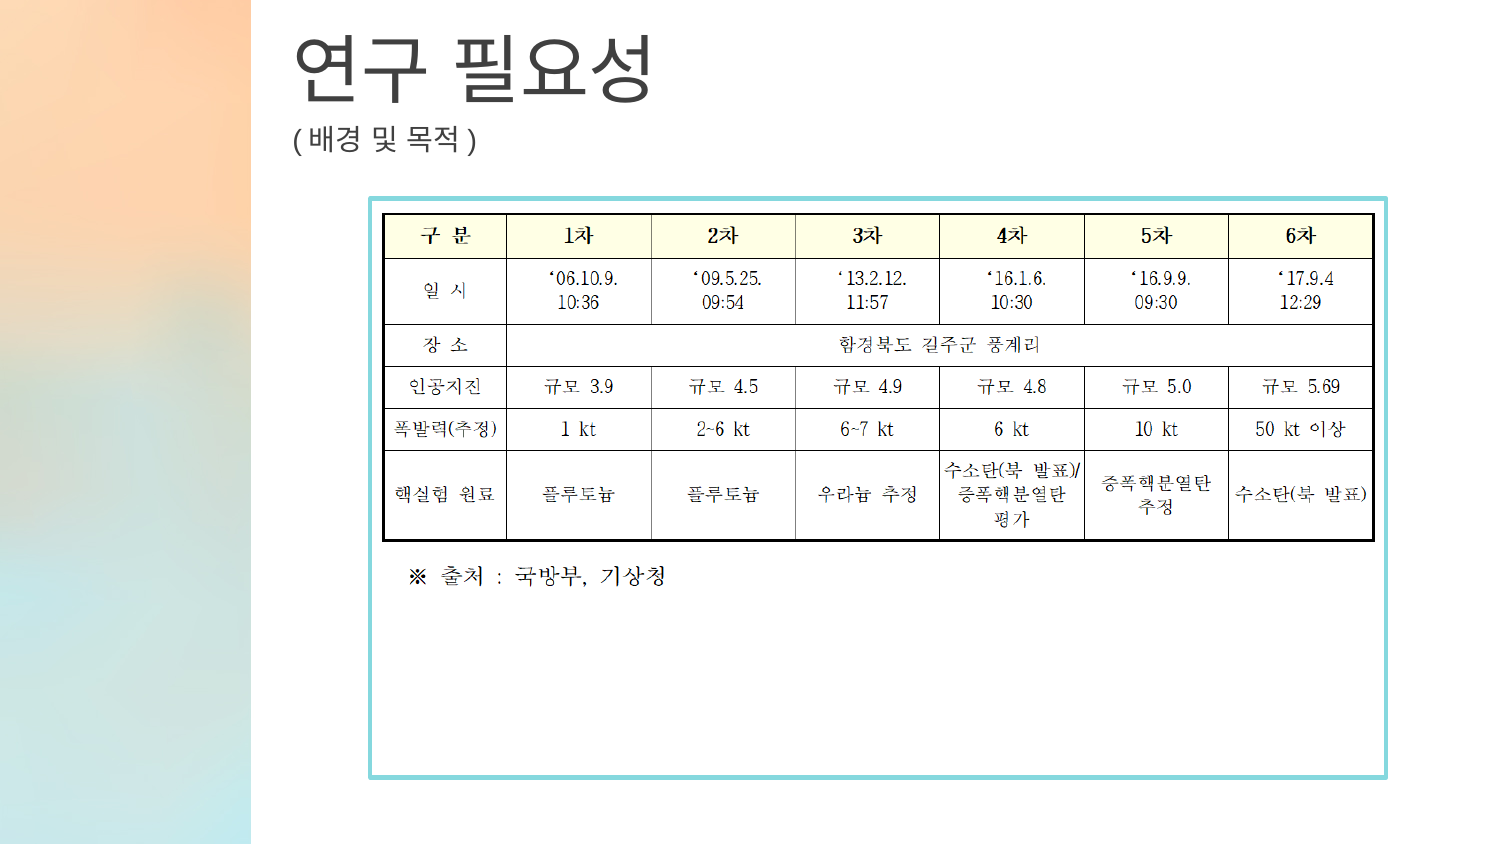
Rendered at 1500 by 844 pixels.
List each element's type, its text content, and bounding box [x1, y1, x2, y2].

list 연구 필요성 [277, 20, 1500, 114]
list (배경 및 목적) [277, 114, 1500, 162]
picture [0, 0, 1500, 844]
text_box [368, 196, 1388, 780]
